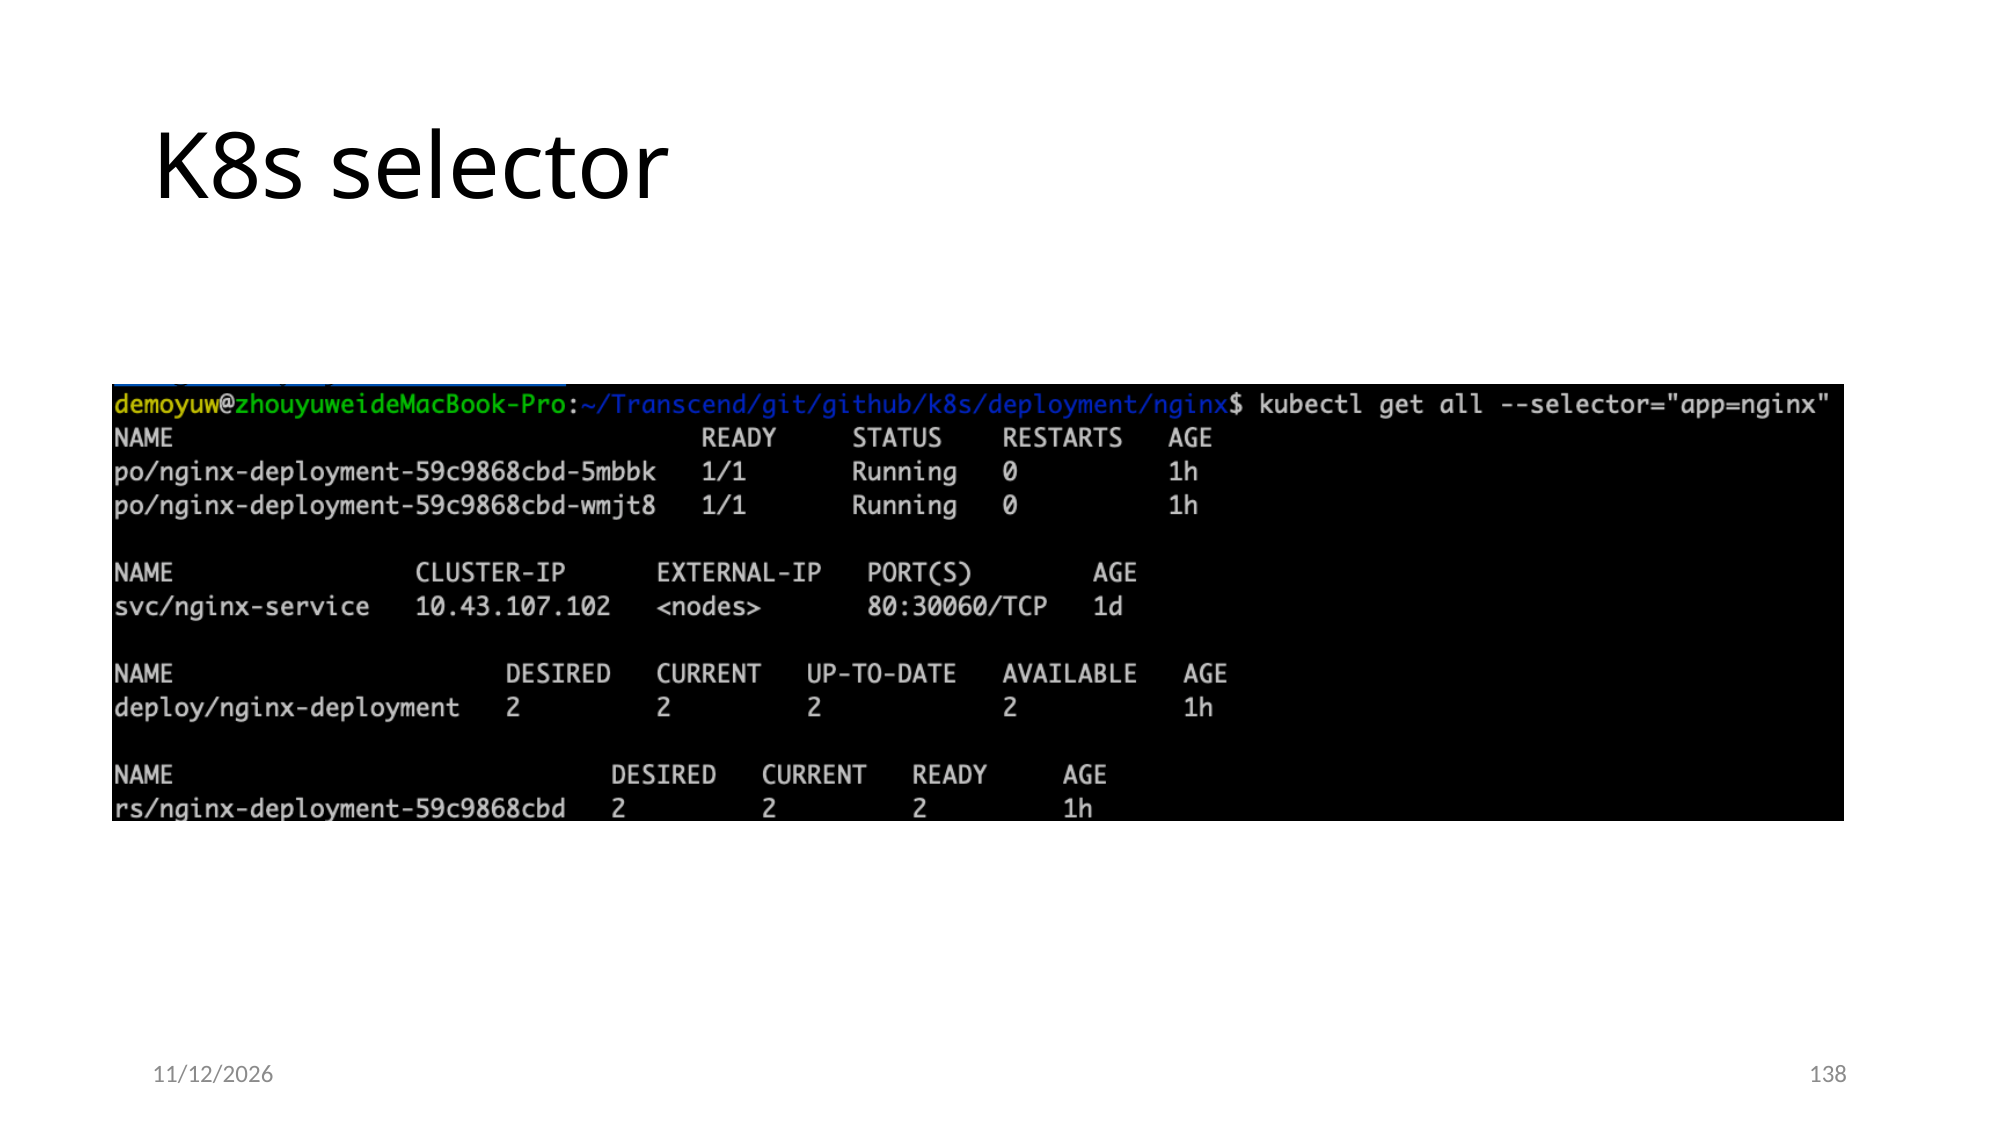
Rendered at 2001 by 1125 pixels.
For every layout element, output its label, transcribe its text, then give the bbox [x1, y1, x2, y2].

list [112, 384, 1844, 821]
slide_number 138 [1412, 1042, 1863, 1103]
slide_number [137, 1042, 588, 1103]
title K8s selector [137, 59, 1863, 278]
